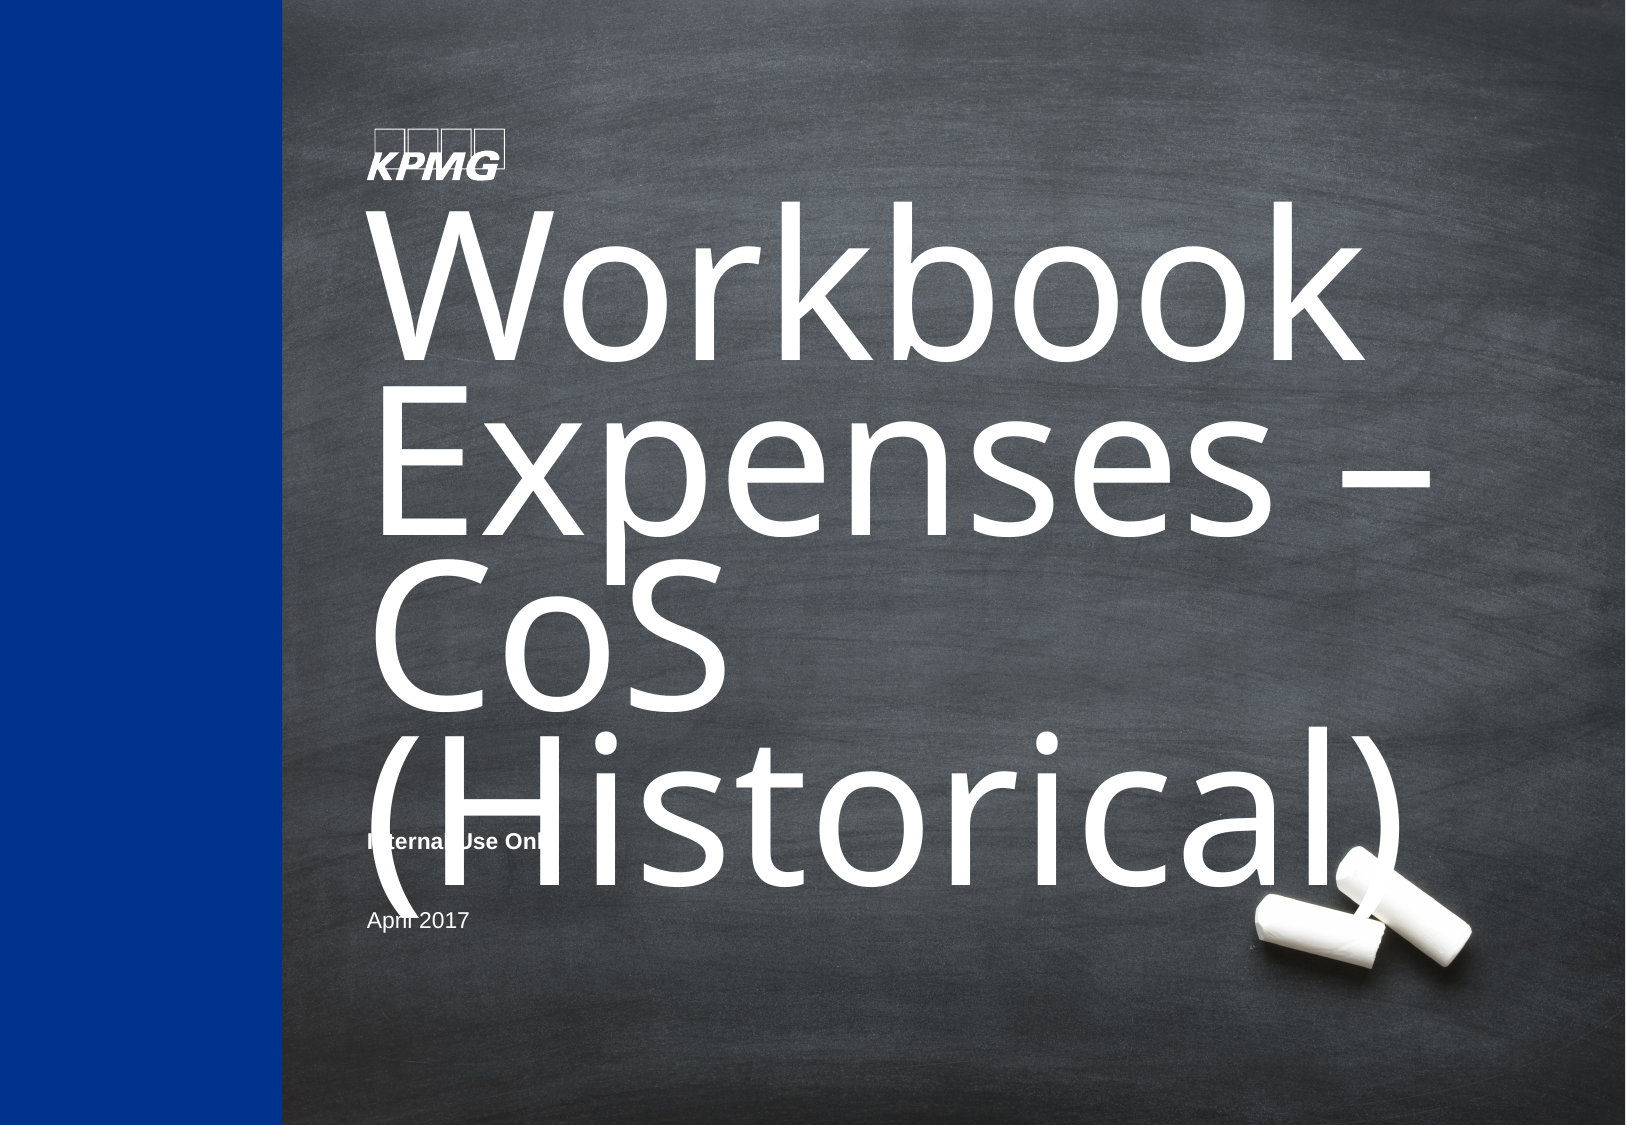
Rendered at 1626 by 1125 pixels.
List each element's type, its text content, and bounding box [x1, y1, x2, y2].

list Internal Use Only April 2017 [366, 826, 1464, 862]
title Workbook Expenses – CoS (Historical) [363, 220, 1464, 797]
picture [283, 0, 1626, 1125]
